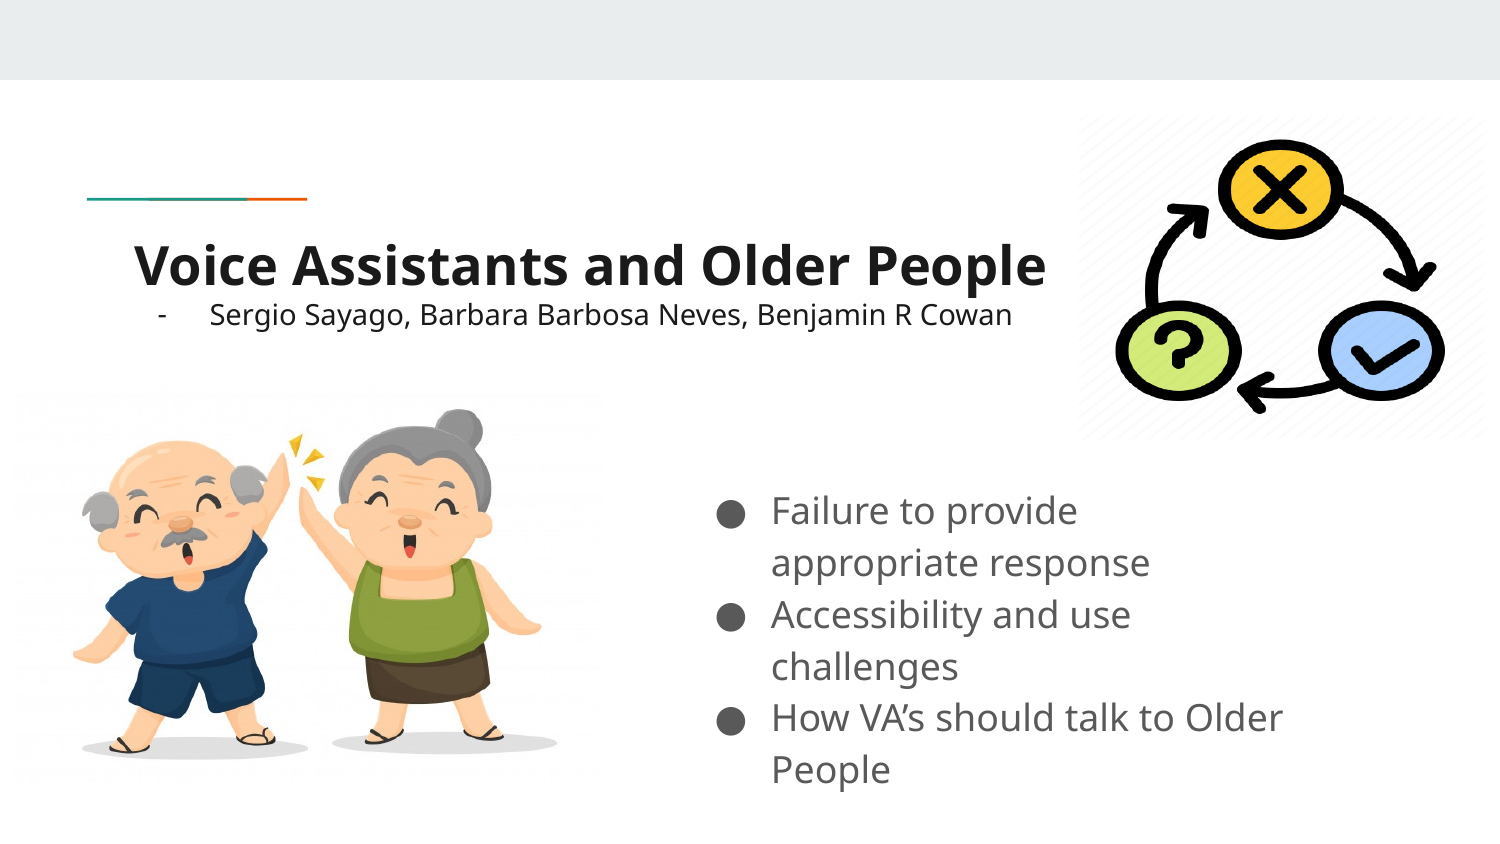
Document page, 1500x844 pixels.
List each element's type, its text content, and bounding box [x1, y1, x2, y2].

list Failure to provide appropriate response Accessibility and use challenges How VA’s should talk to Older People [680, 395, 1300, 834]
picture [14, 380, 604, 783]
title Voice Assistants and Older People Sergio Sayago, Barbara Barbosa Neves, Benjamin R Cowan [119, 216, 1068, 361]
picture [1073, 112, 1488, 443]
